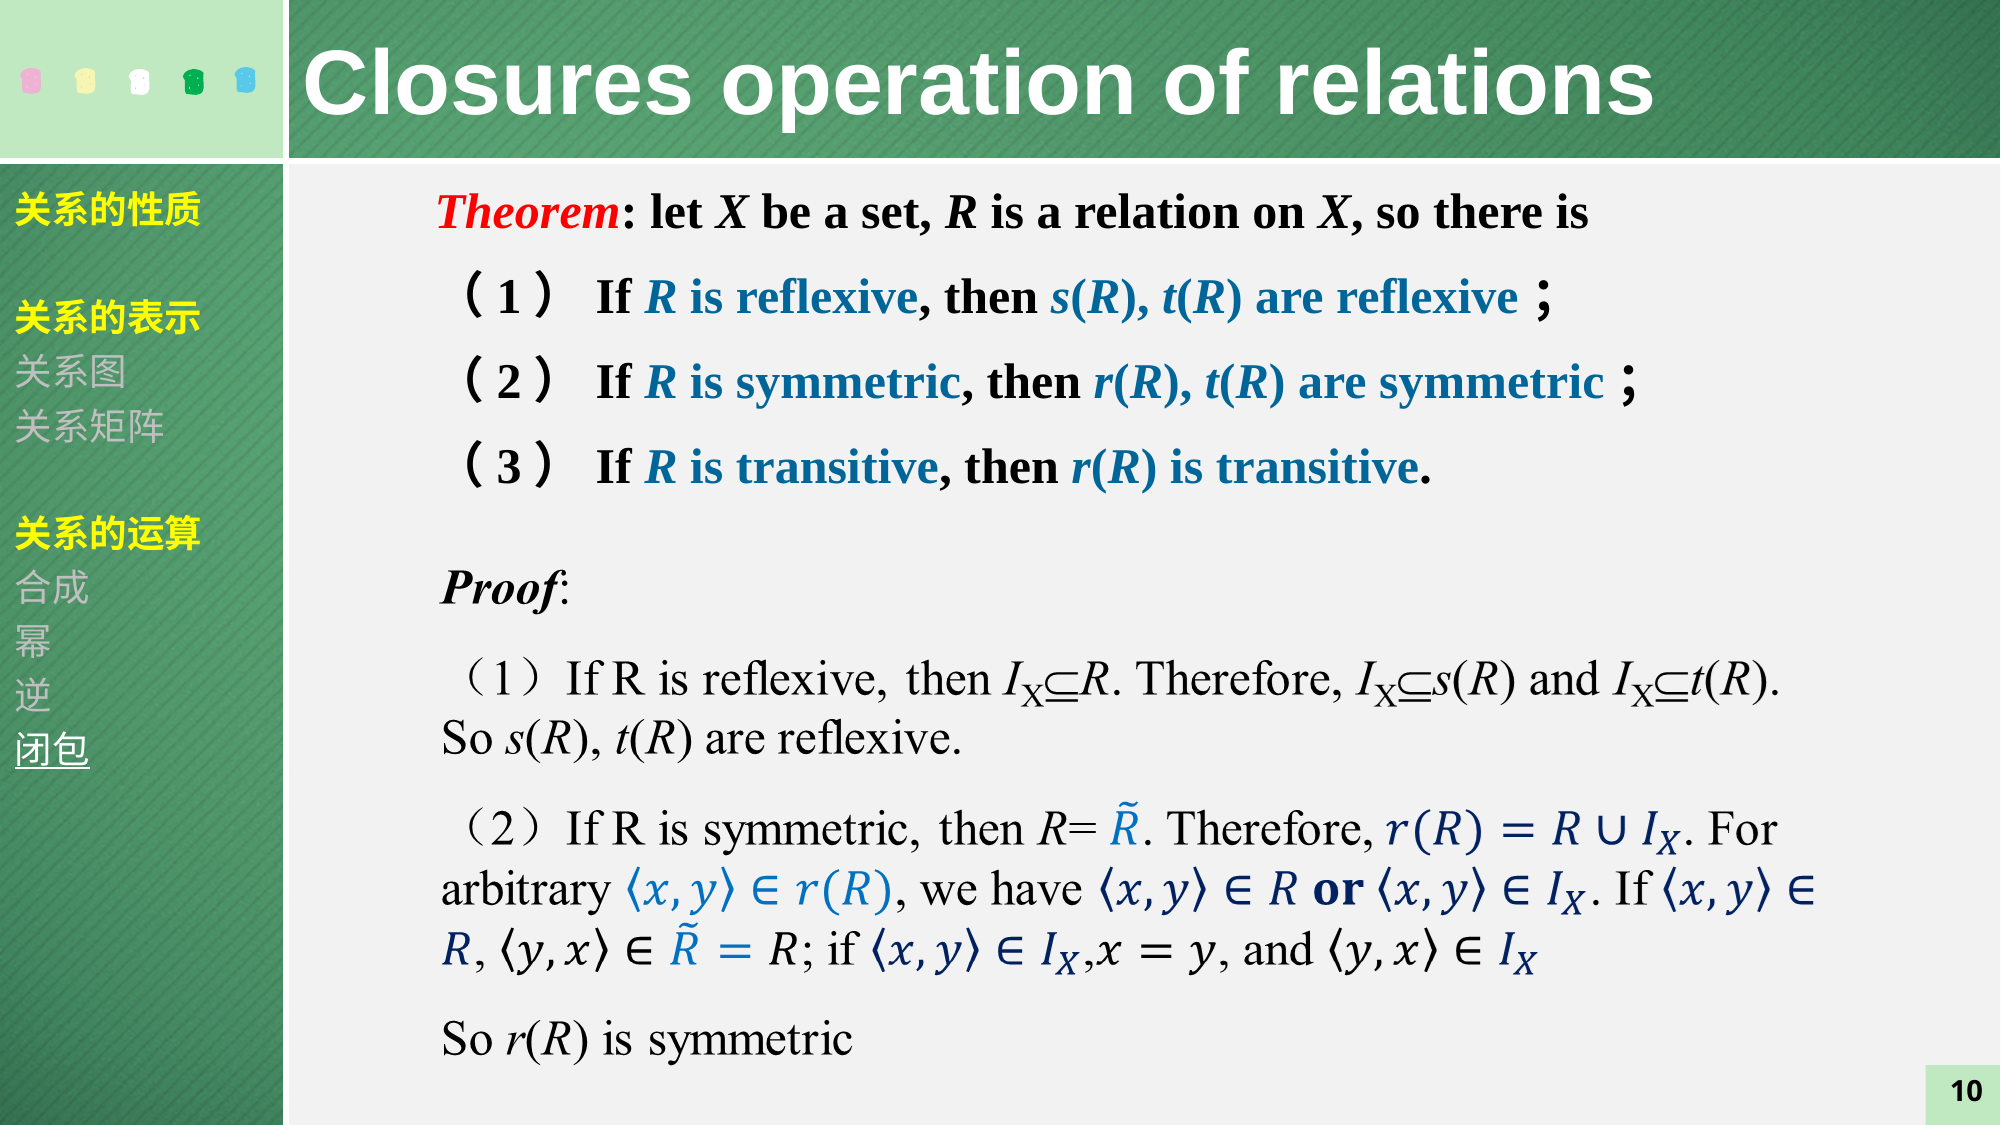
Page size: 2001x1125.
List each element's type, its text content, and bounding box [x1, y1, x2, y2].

text_box Theorem: let X be a set, R is a relation on X, so there is （1）If R is reflexive, then s(R), t(R) are reflexive； （2）If R is symmetric, then r(R), t(R) are symmetric； （3）If R is transitive, then r(R) is transitive. [419, 171, 1849, 501]
picture [426, 548, 1849, 1125]
slide_number 10 [1925, 1065, 2000, 1125]
text_box Closures operation of relations [288, 15, 1981, 141]
text_box 关系的性质 关系的表示 关系图 关系矩阵 关系的运算 合成 幂 逆 闭包 [0, 170, 277, 833]
picture [289, 0, 2000, 158]
picture [0, 164, 283, 1125]
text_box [19, 65, 258, 95]
